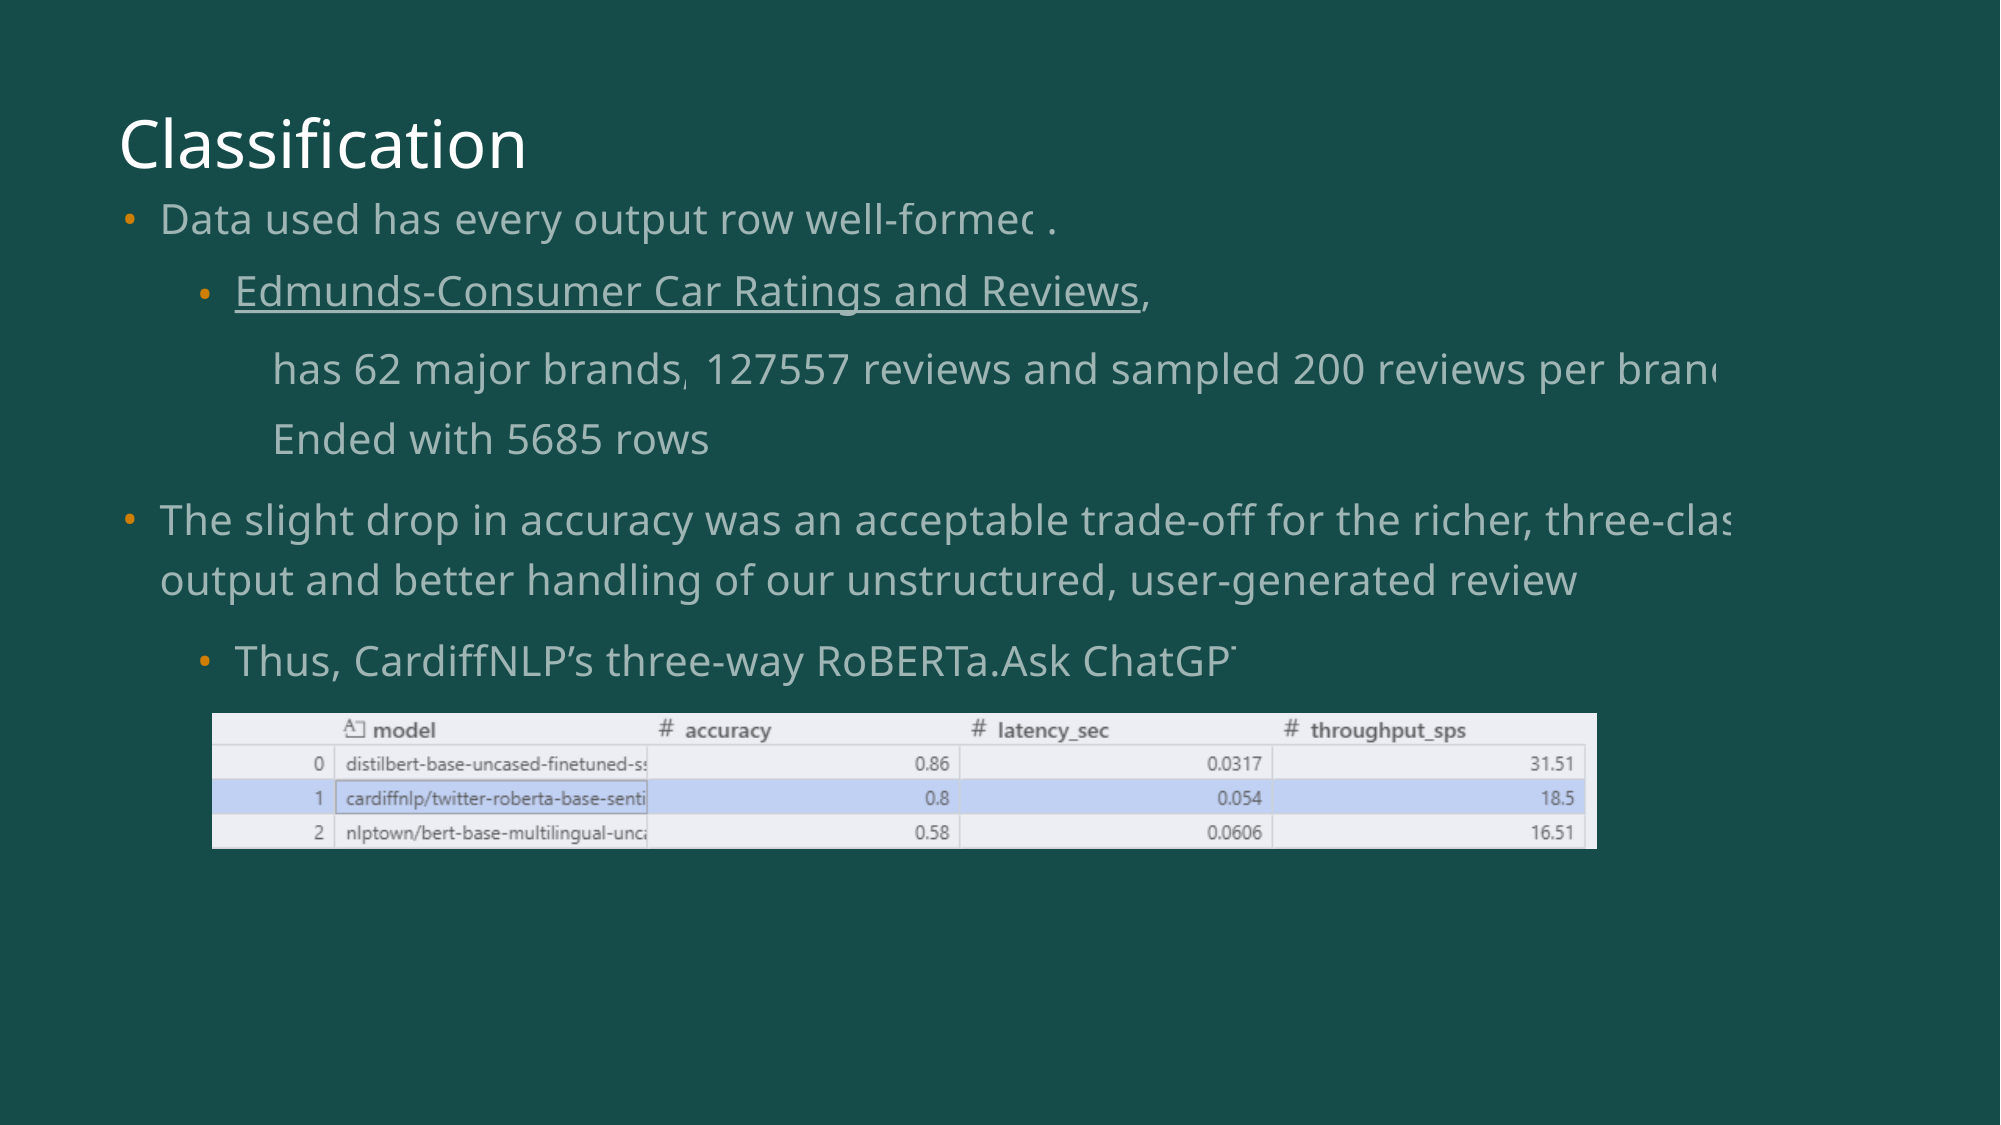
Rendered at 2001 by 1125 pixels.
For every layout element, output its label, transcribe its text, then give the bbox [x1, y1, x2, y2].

list Data used has every output row well-formed. Edmunds-Consumer Car Ratings and Reviews, has 62 major brands, 127557 reviews and sampled 200 reviews per brand Ended with 5685 rows The slight drop in accuracy was an acceptable trade-off for the richer, three-class output and better handling of our unstructured, user-generated reviews. Thus, CardiffNLP’s three-way RoBERTa.Ask ChatGPT [122, 183, 1905, 1048]
picture [212, 712, 1597, 849]
title Classification [118, 101, 1878, 344]
